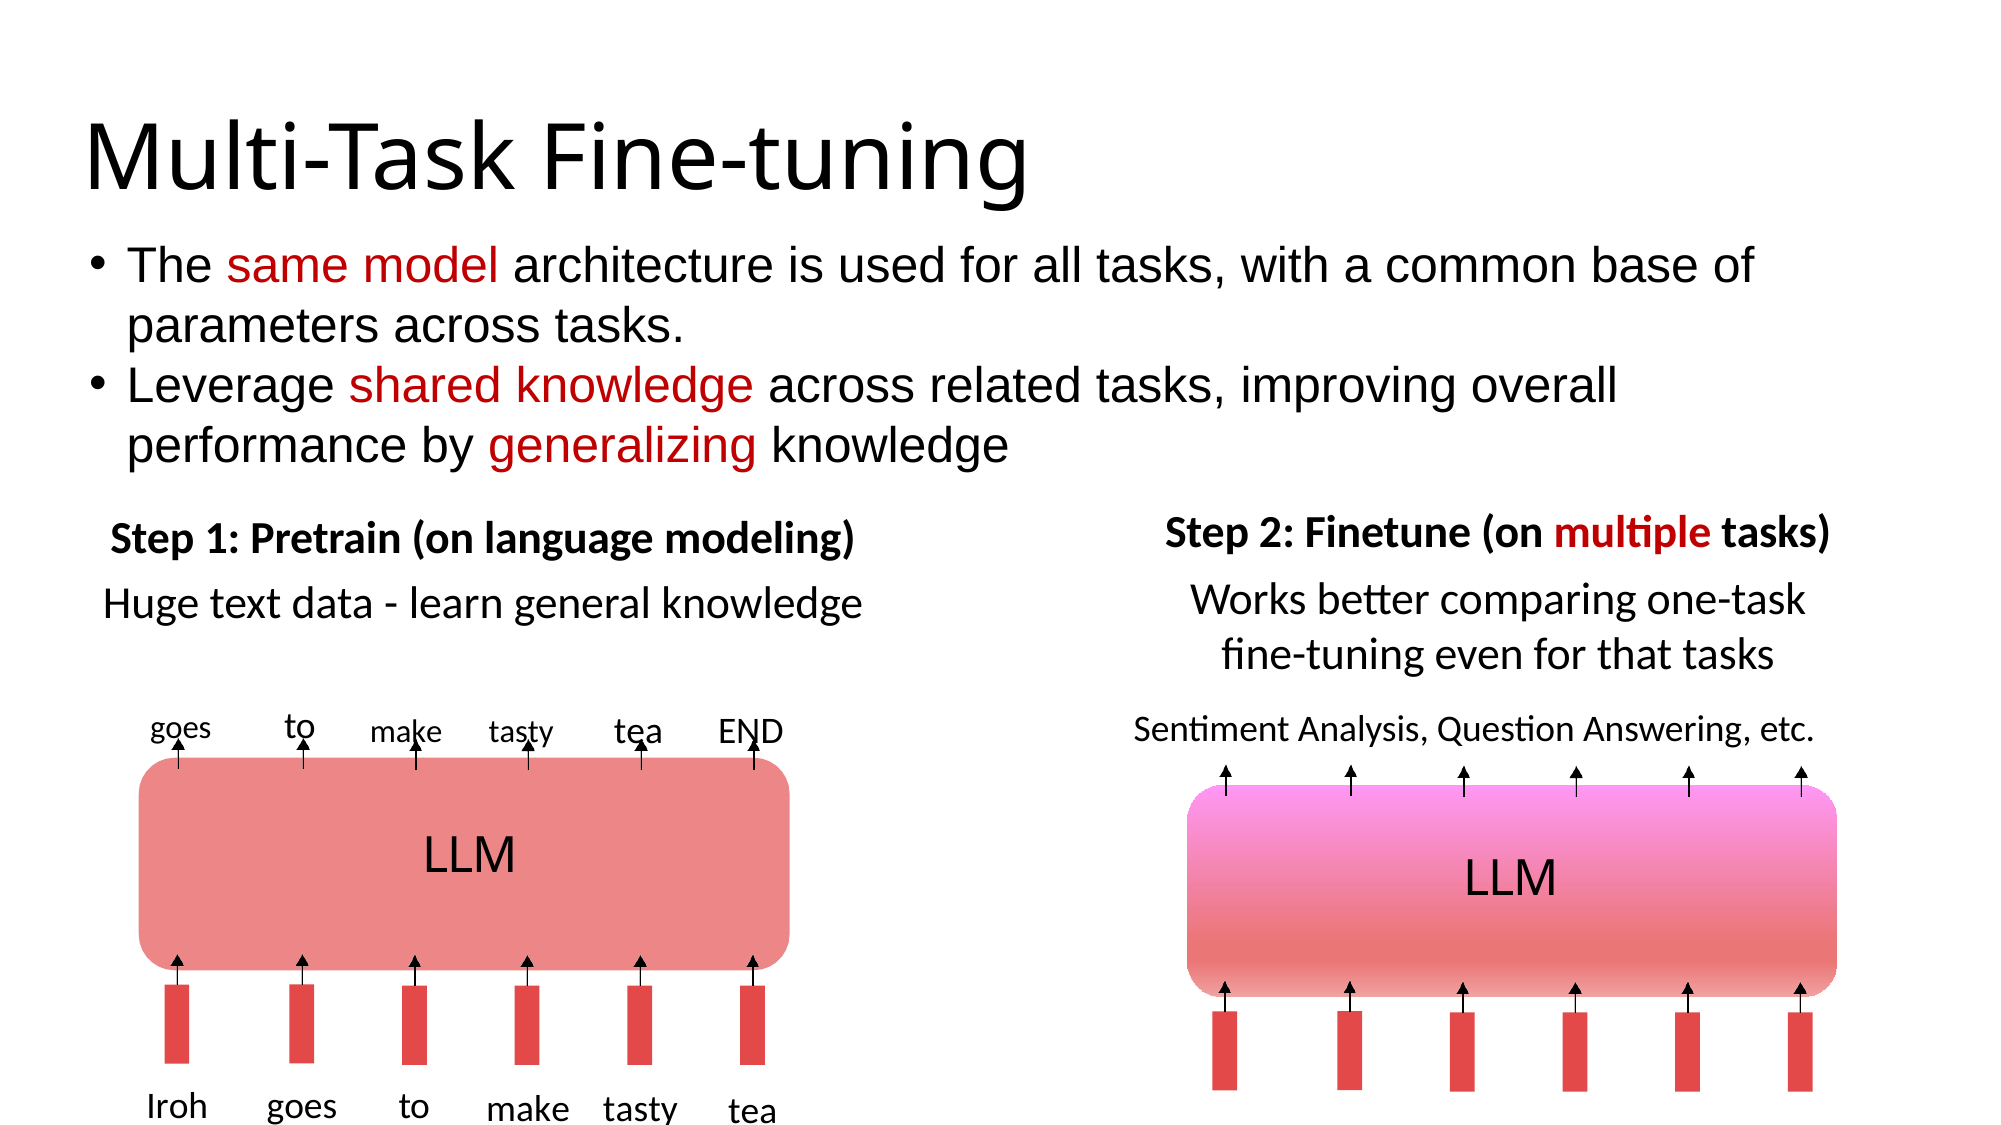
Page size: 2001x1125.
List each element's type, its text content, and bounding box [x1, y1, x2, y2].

text_box to [396, 1079, 433, 1125]
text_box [170, 737, 760, 986]
text_box tea [726, 1083, 780, 1125]
text_box goes [264, 1078, 340, 1125]
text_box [138, 757, 790, 1065]
text_box Iroh [144, 1078, 210, 1125]
text_box tasty [600, 1082, 679, 1125]
title Multi-Task Fine-tuning [67, 51, 1793, 269]
text_box Step 2: Finetune (on multiple tasks) Works better comparing one-task fine-tuning even for that tasks [1143, 489, 1854, 679]
text_box Sentiment Analysis, Question Answering, etc. [1118, 697, 1878, 757]
text_box Step 1: Pretrain (on language modeling) Huge text data - learn general knowledge [90, 495, 876, 628]
list The same model architecture is used for all tasks, with a common base of parameters across tasks. Leverage shared knowledge across related tasks, improving overall performance by generalizing knowledge [74, 56, 1923, 709]
text_box make tasty tea END [367, 685, 784, 755]
text_box goes to [148, 680, 316, 751]
text_box make [484, 1082, 571, 1125]
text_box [1187, 764, 1837, 1092]
